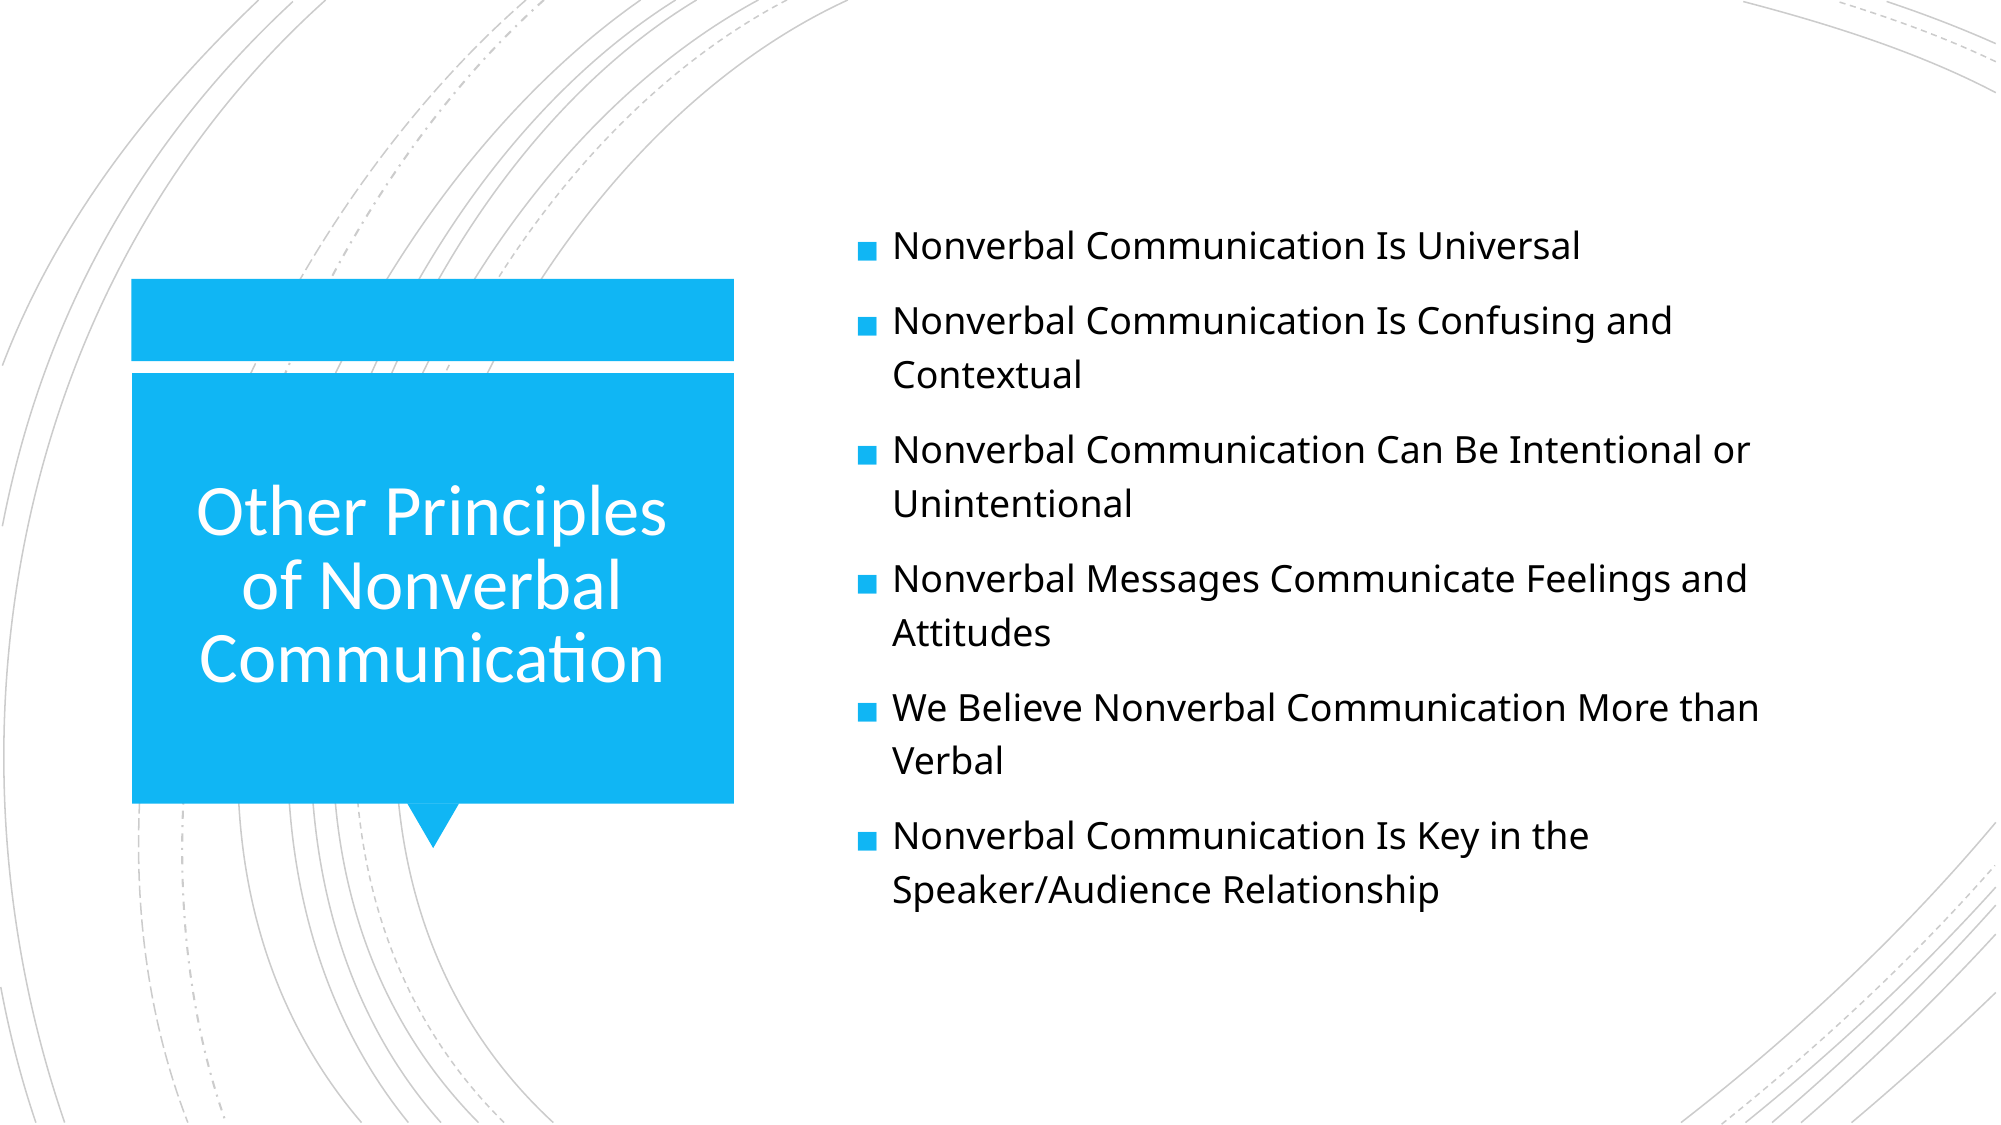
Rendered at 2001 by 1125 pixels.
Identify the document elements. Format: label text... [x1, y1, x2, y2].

title Other Principles of Nonverbal Communication [145, 385, 720, 789]
list Nonverbal Communication Is Universal Nonverbal Communication Is Confusing and Contextual Nonverbal Communication Can Be Intentional or Unintentional Nonverbal Messages Communicate Feelings and Attitudes We Believe Nonverbal Communication More than Verbal Nonverbal Communication Is Key in the Speaker/Audience Relationship [839, 131, 1871, 993]
